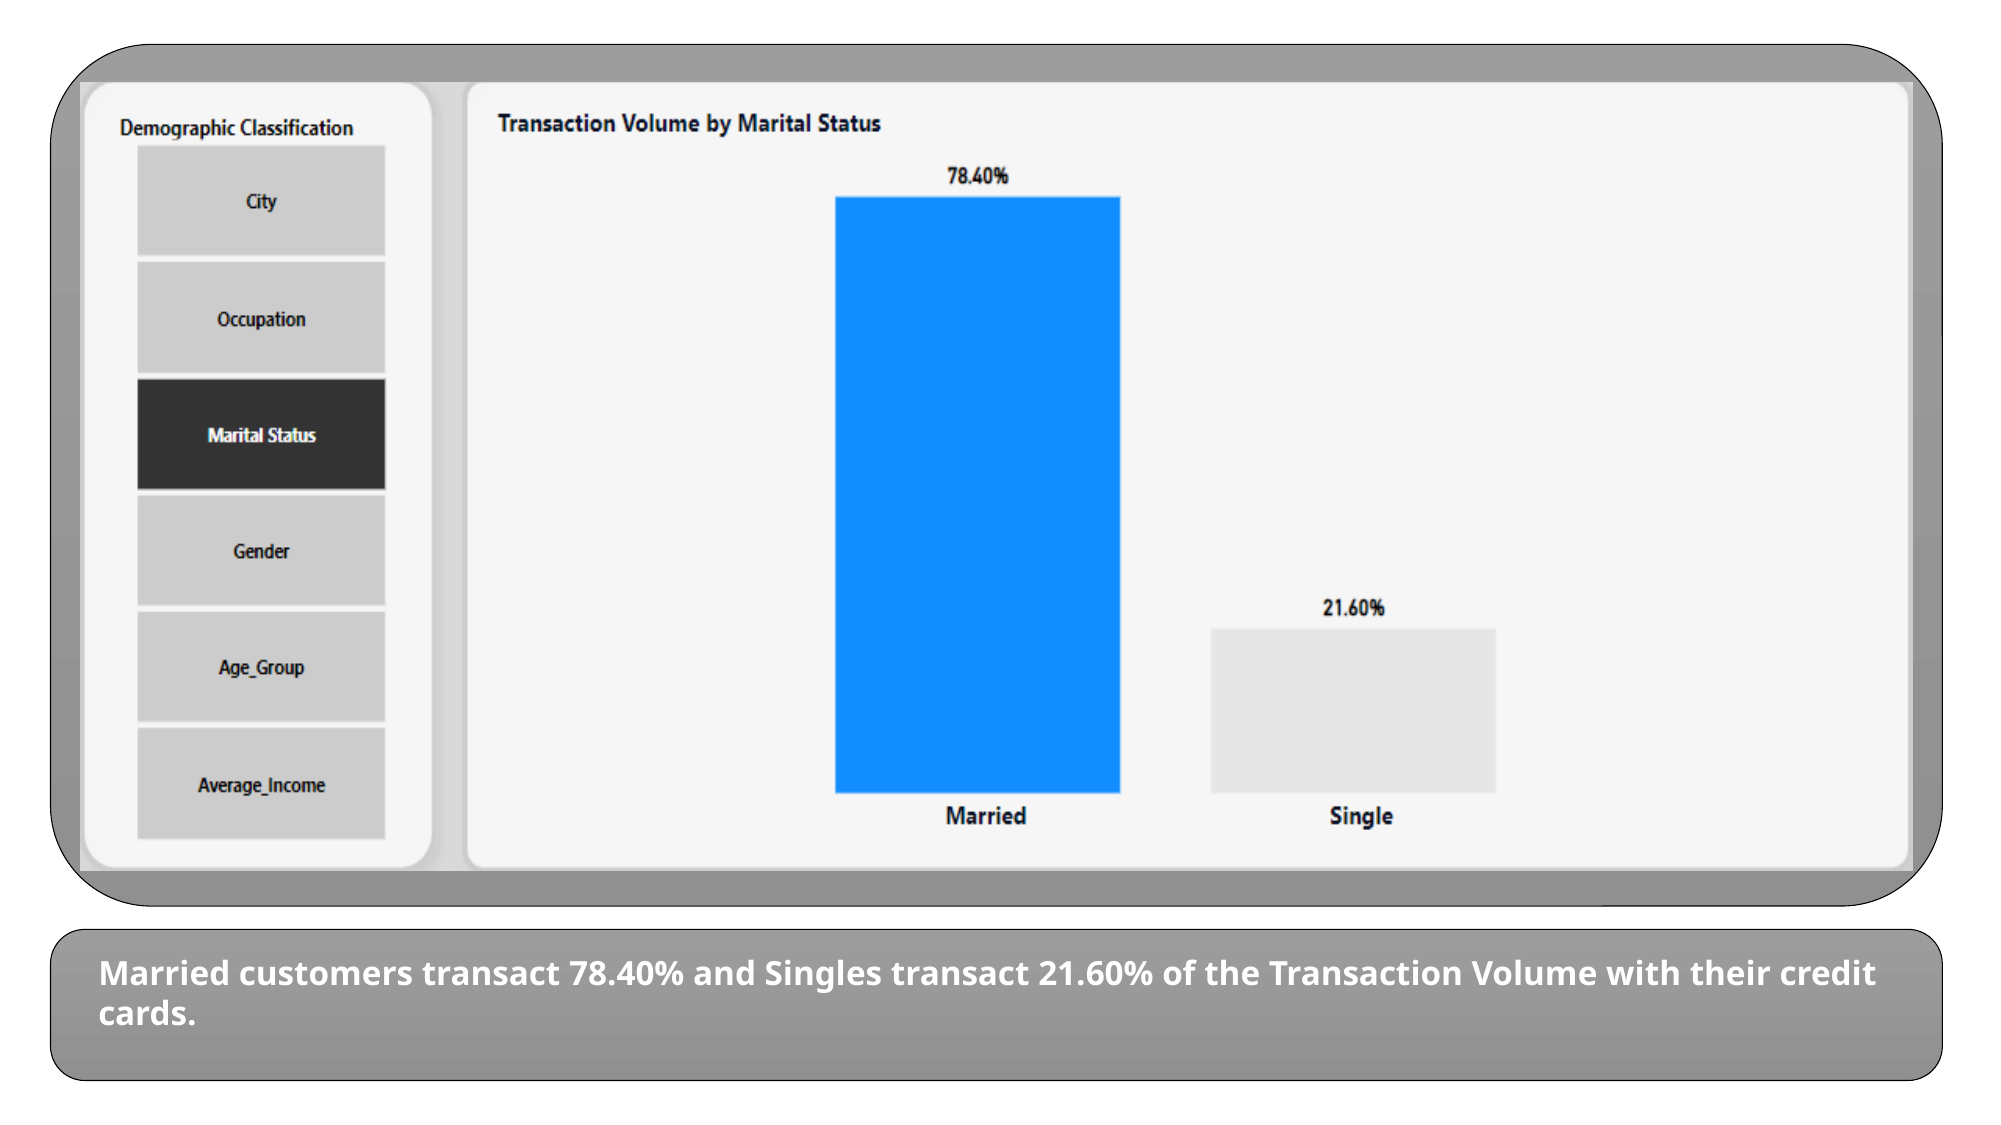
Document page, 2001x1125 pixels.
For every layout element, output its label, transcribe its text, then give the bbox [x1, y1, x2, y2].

text_box [49, 43, 1943, 907]
text_box Married customers transact 78.40% and Singles transact 21.60% of the Transaction Volume with their credit cards. [83, 944, 1895, 1040]
text_box [49, 928, 1943, 1082]
picture [80, 82, 1913, 871]
